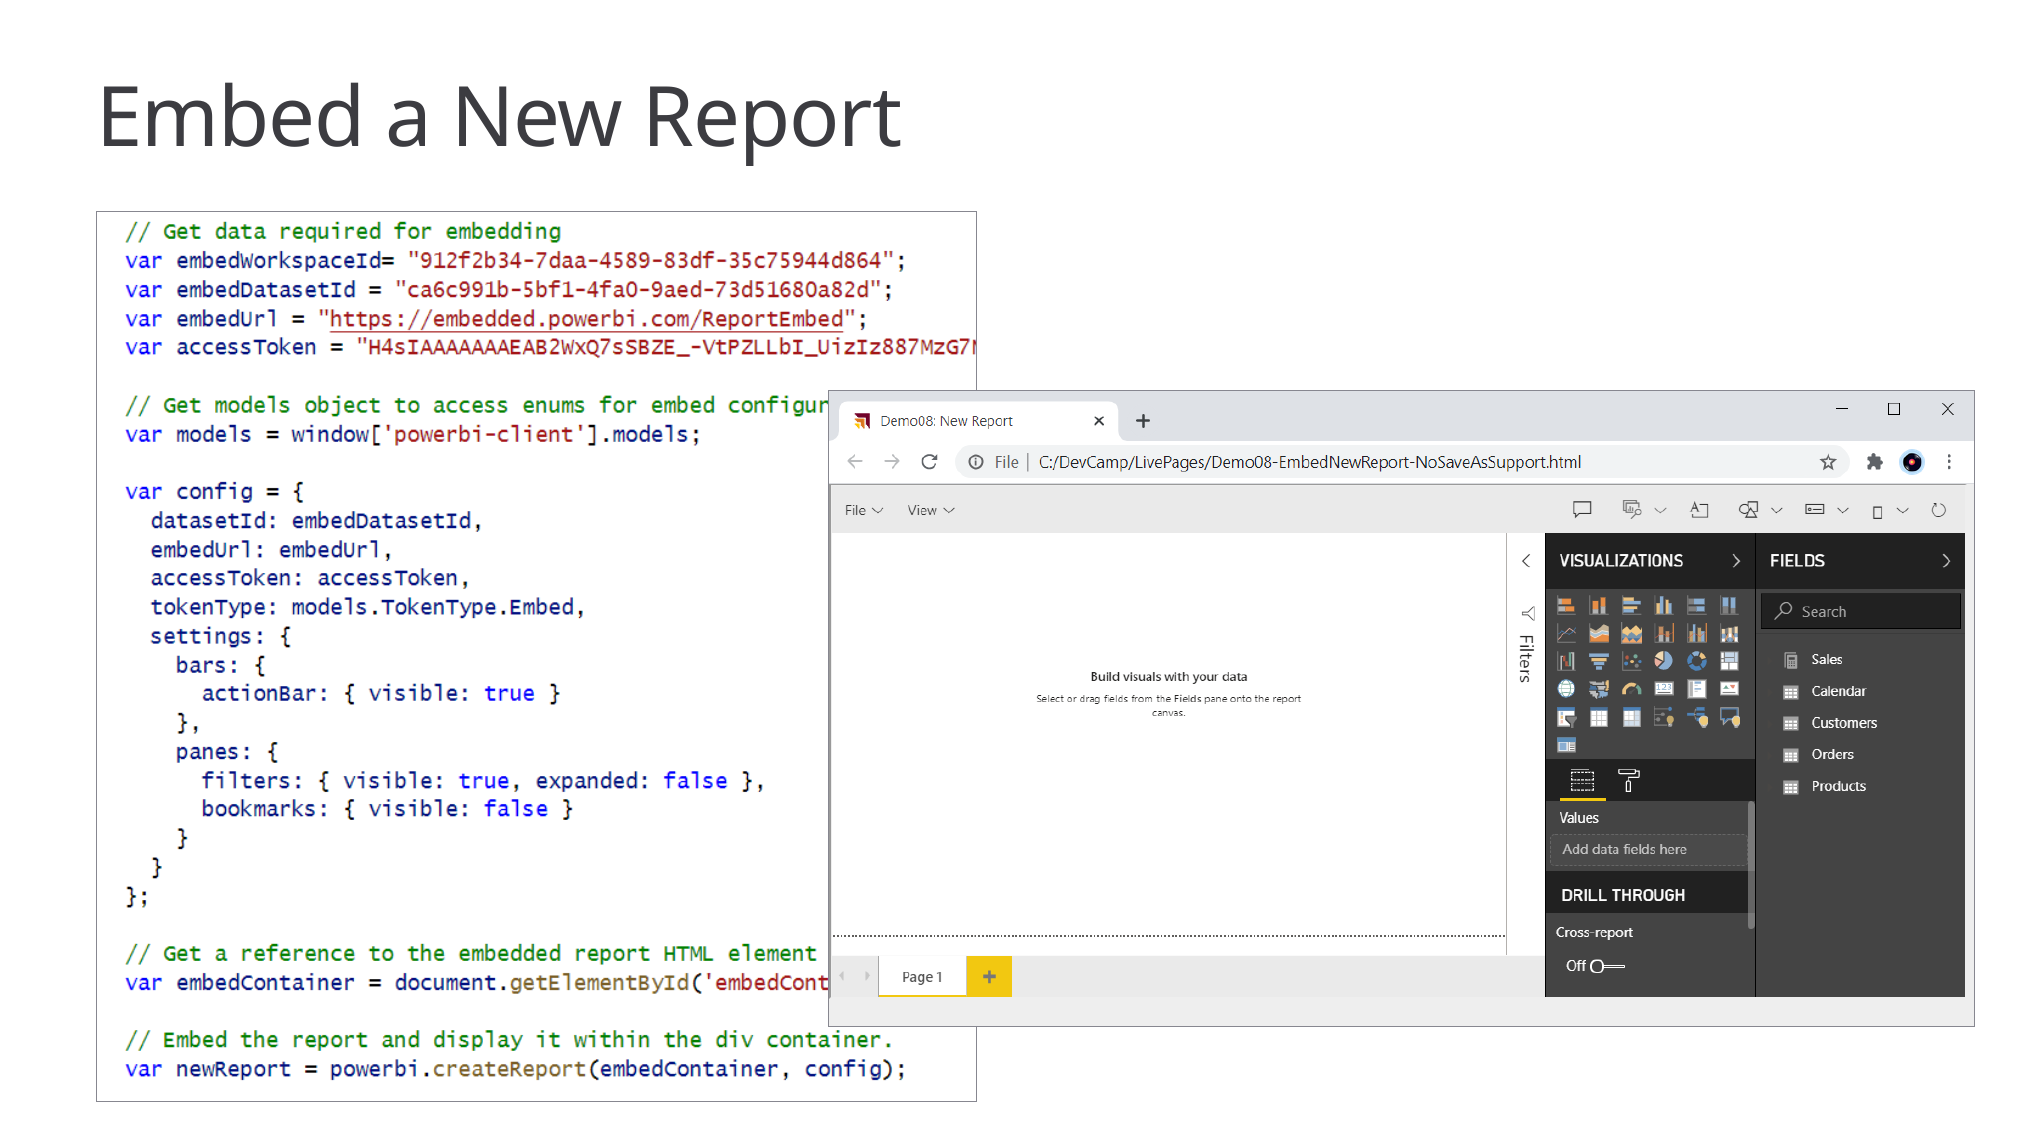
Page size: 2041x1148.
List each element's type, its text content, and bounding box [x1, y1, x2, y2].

title Embed a New Report [96, 75, 1941, 166]
picture [96, 211, 1976, 1103]
